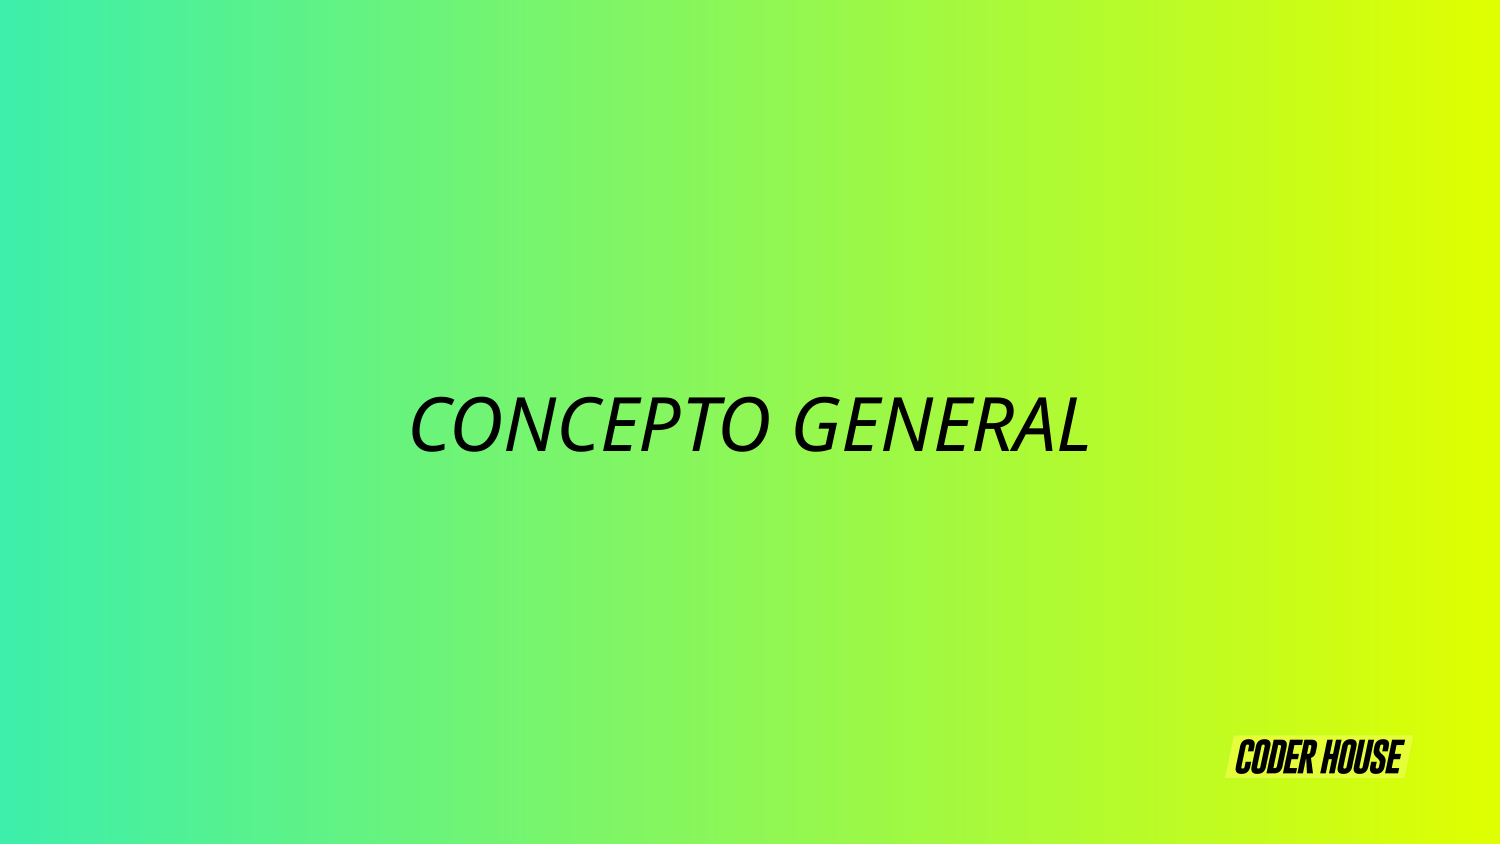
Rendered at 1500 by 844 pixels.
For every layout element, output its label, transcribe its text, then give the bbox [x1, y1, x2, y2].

text_box CONCEPTO GENERAL [173, 340, 1326, 503]
picture [1221, 728, 1417, 784]
